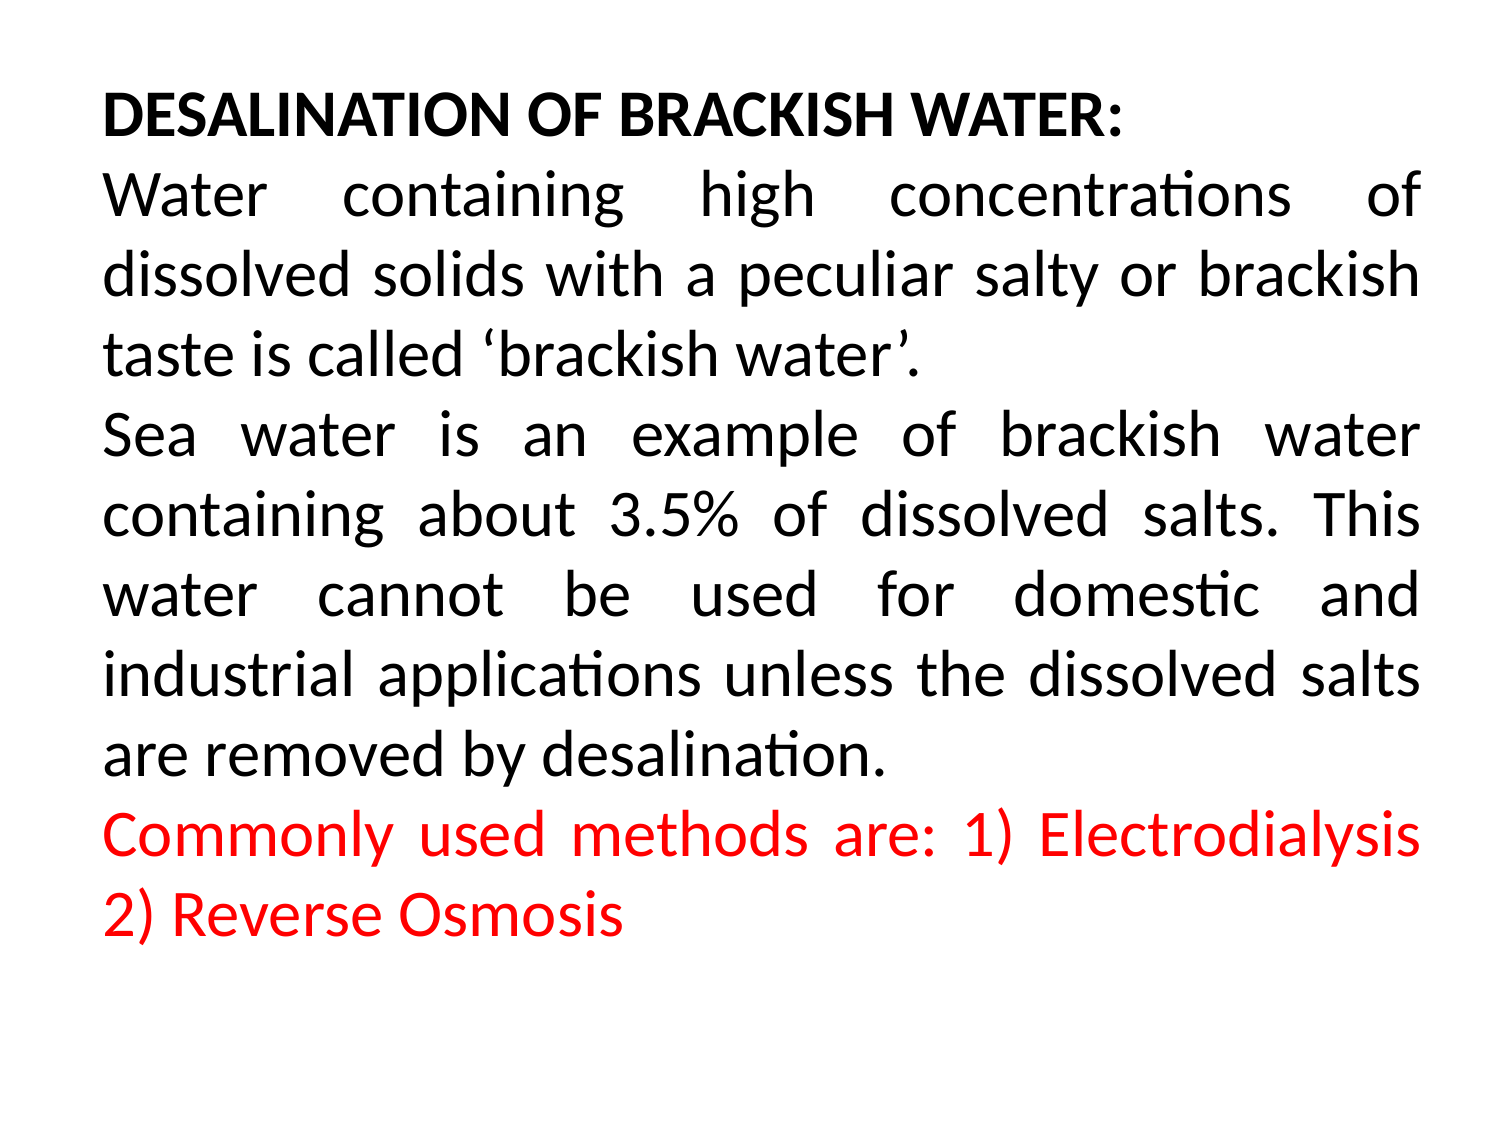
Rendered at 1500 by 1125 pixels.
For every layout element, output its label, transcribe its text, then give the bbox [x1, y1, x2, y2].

text_box DESALINATION OF BRACKISH WATER: Water containing high concentrations of dissolved solids with a peculiar salty or brackish taste is called ‘brackish water’. Sea water is an example of brackish water containing about 3.5% of dissolved salts. This water cannot be used for domestic and industrial applications unless the dissolved salts are removed by desalination. Commonly used methods are: 1) Electrodialysis 2) Reverse Osmosis [87, 62, 1438, 957]
